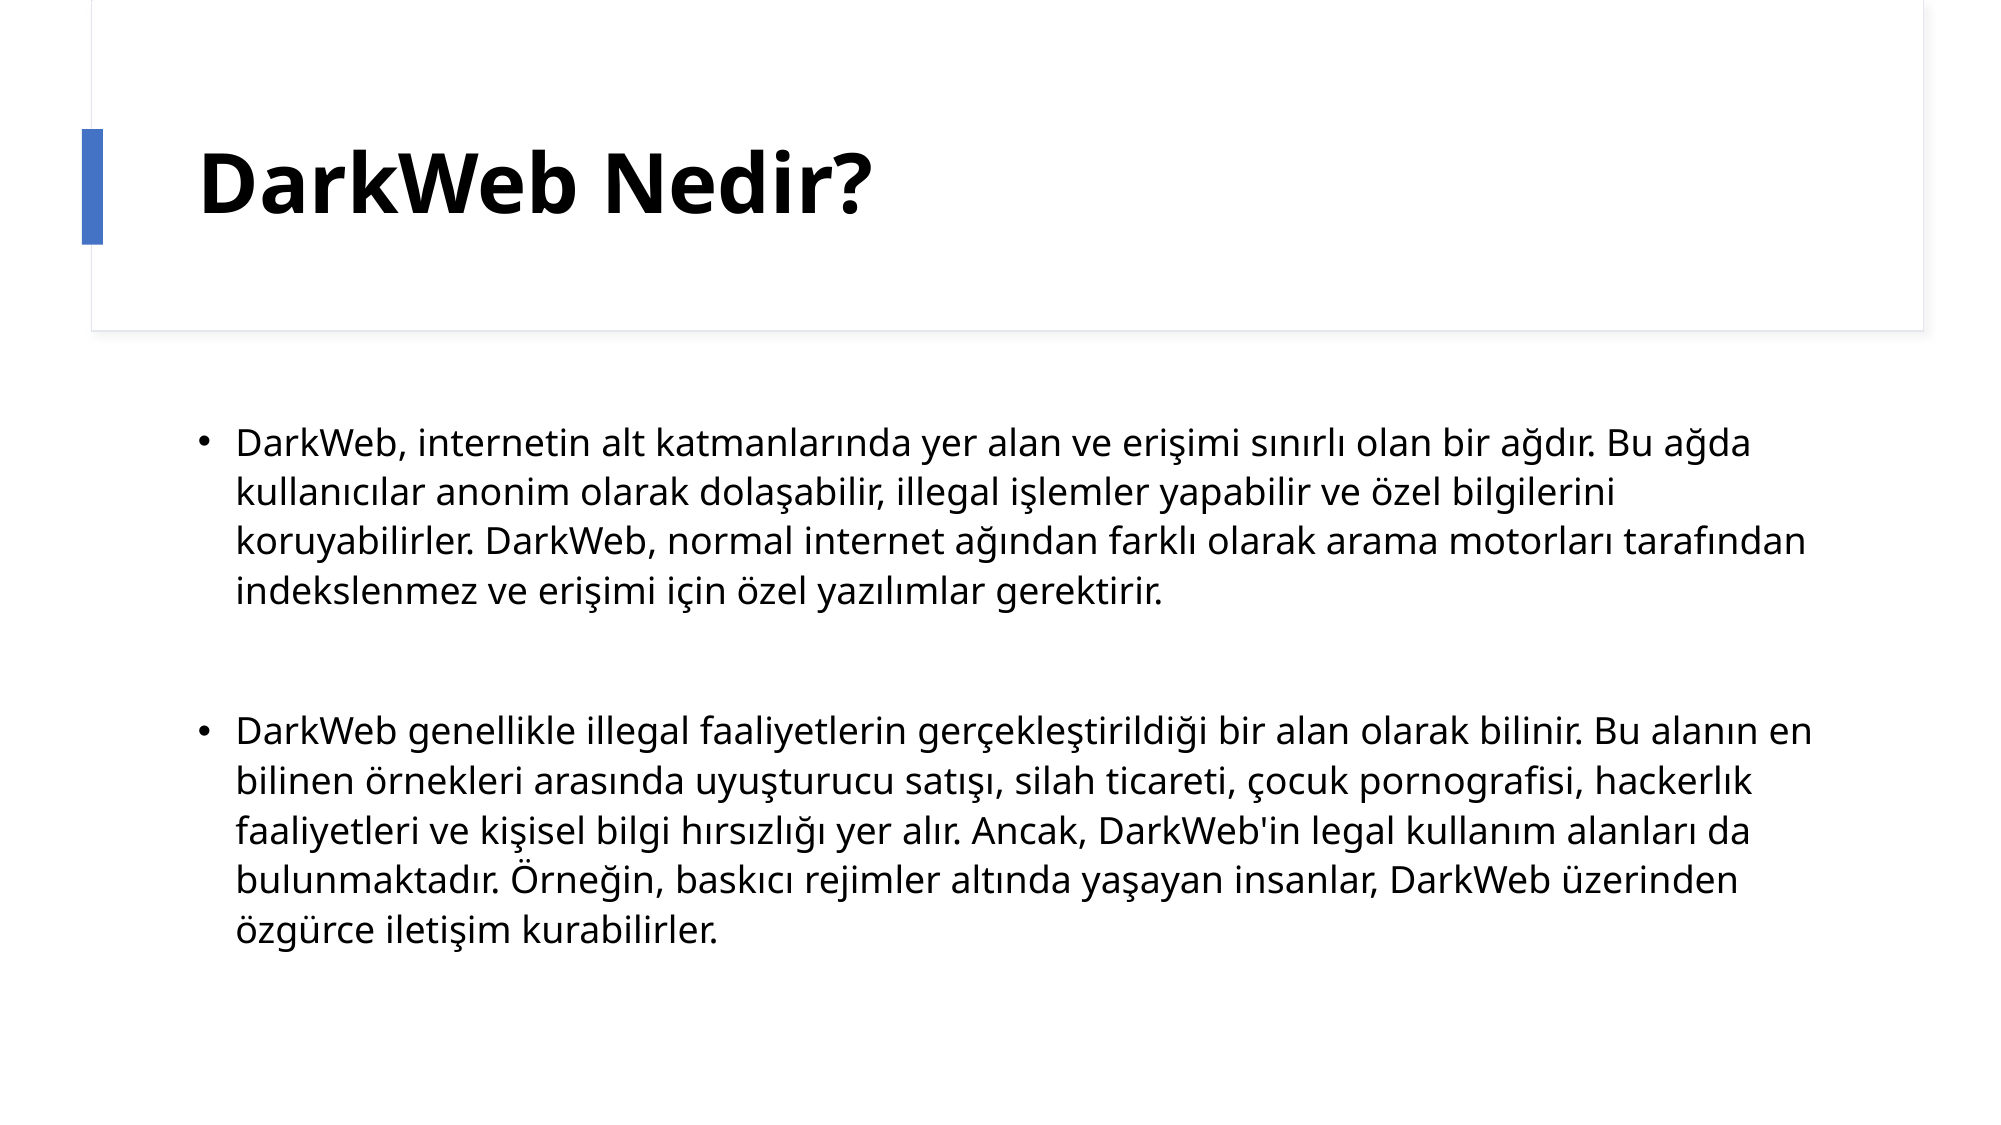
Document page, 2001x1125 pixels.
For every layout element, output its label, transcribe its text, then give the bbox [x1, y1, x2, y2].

list DarkWeb, internetin alt katmanlarında yer alan ve erişimi sınırlı olan bir ağdır. Bu ağda kullanıcılar anonim olarak dolaşabilir, illegal işlemler yapabilir ve özel bilgilerini koruyabilirler. DarkWeb, normal internet ağından farklı olarak arama motorları tarafından indekslenmez ve erişimi için özel yazılımlar gerektirir. DarkWeb genellikle illegal faaliyetlerin gerçekleştirildiği bir alan olarak bilinir. Bu alanın en bilinen örnekleri arasında uyuşturucu satışı, silah ticareti, çocuk pornografisi, hackerlık faaliyetleri ve kişisel bilgi hırsızlığı yer alır. Ancak, DarkWeb'in legal kullanım alanları da bulunmaktadır. Örneğin, baskıcı rejimler altında yaşayan insanlar, DarkWeb üzerinden özgürce iletişim kurabilirler. [183, 406, 1851, 1013]
title DarkWeb Nedir? [183, 90, 1851, 284]
